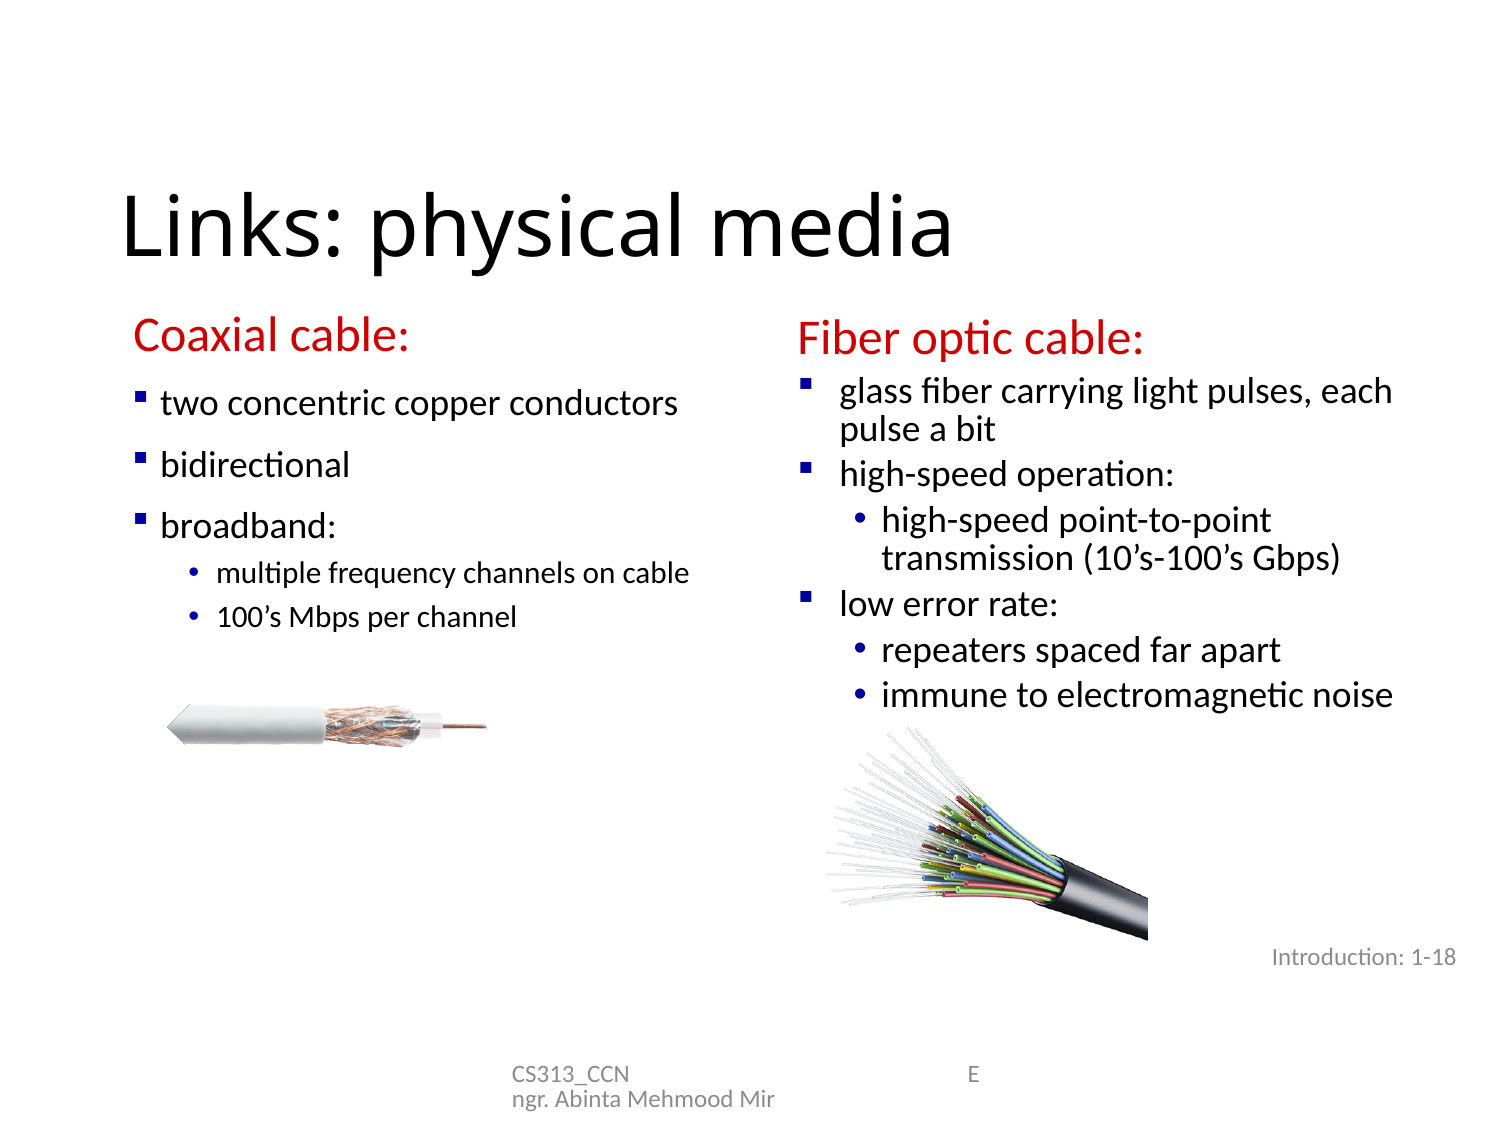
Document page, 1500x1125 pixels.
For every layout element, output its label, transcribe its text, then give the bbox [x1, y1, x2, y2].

slide_number Introduction: 1-18 [1134, 953, 1472, 979]
text_box Coaxial cable: two concentric copper conductors bidirectional broadband: multiple frequency channels on cable 100’s Mbps per channel [120, 303, 722, 836]
footer CS313_CCN Engr. Abinta Mehmood Mir [496, 1042, 1004, 1103]
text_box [782, 297, 1472, 953]
title Links: physical media [104, 174, 1399, 285]
picture [168, 566, 490, 887]
